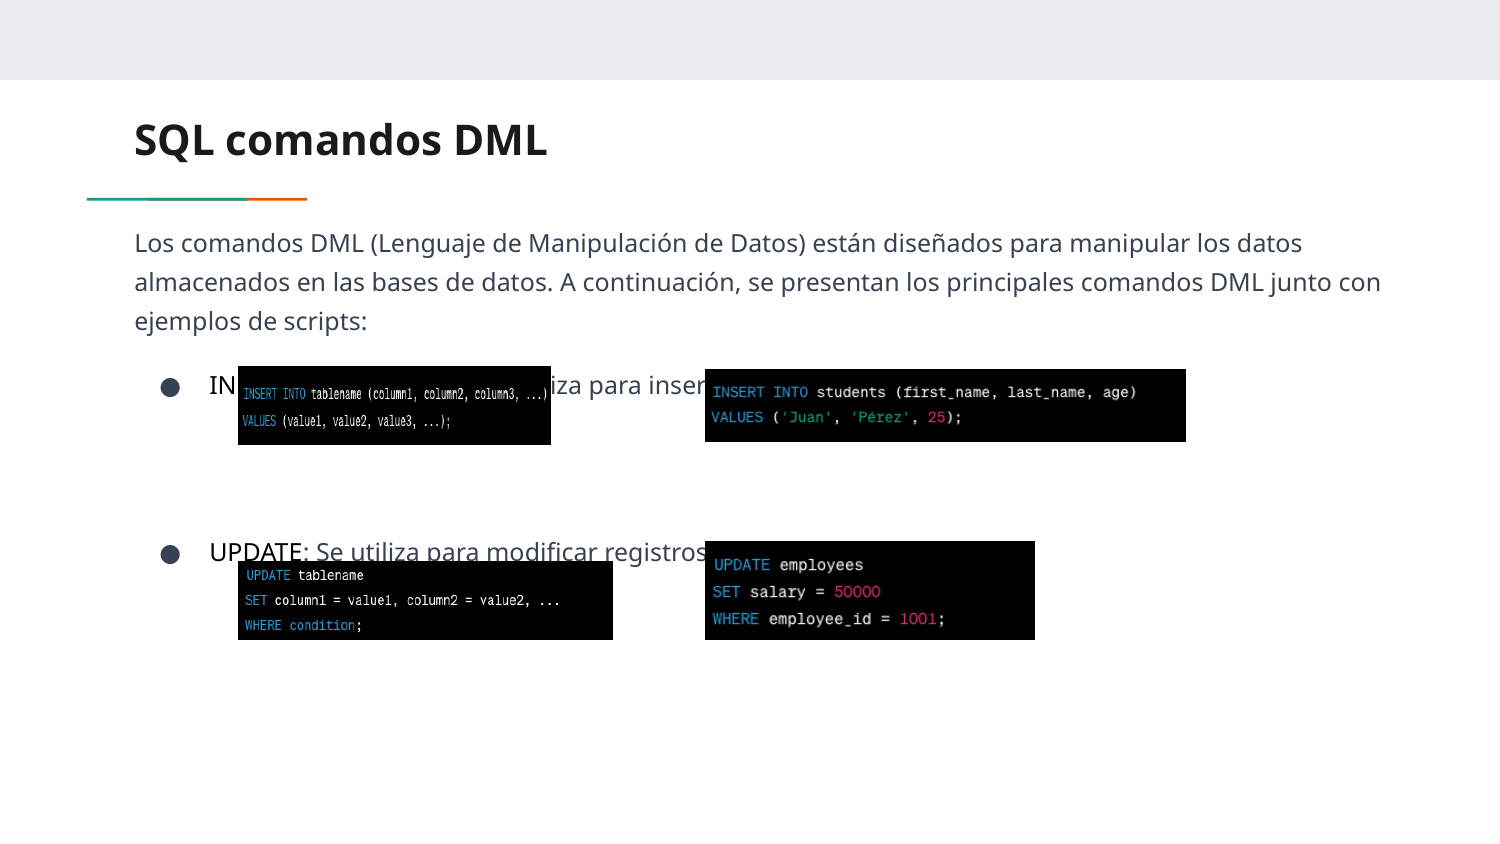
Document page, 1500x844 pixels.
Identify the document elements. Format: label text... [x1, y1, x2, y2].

picture [705, 368, 1186, 442]
picture [237, 365, 551, 445]
list Los comandos DML (Lenguaje de Manipulación de Datos) están diseñados para manipular los datos almacenados en las bases de datos. A continuación, se presentan los principales comandos DML junto con ejemplos de scripts: INSERT: Este comando se utiliza para insertar nuevos registros en una tabla. UPDATE: Se utiliza para modificar registros existentes en una tabla. [119, 205, 1427, 829]
picture [237, 560, 613, 640]
title SQL comandos DML [119, 95, 1381, 184]
picture [705, 541, 1035, 640]
